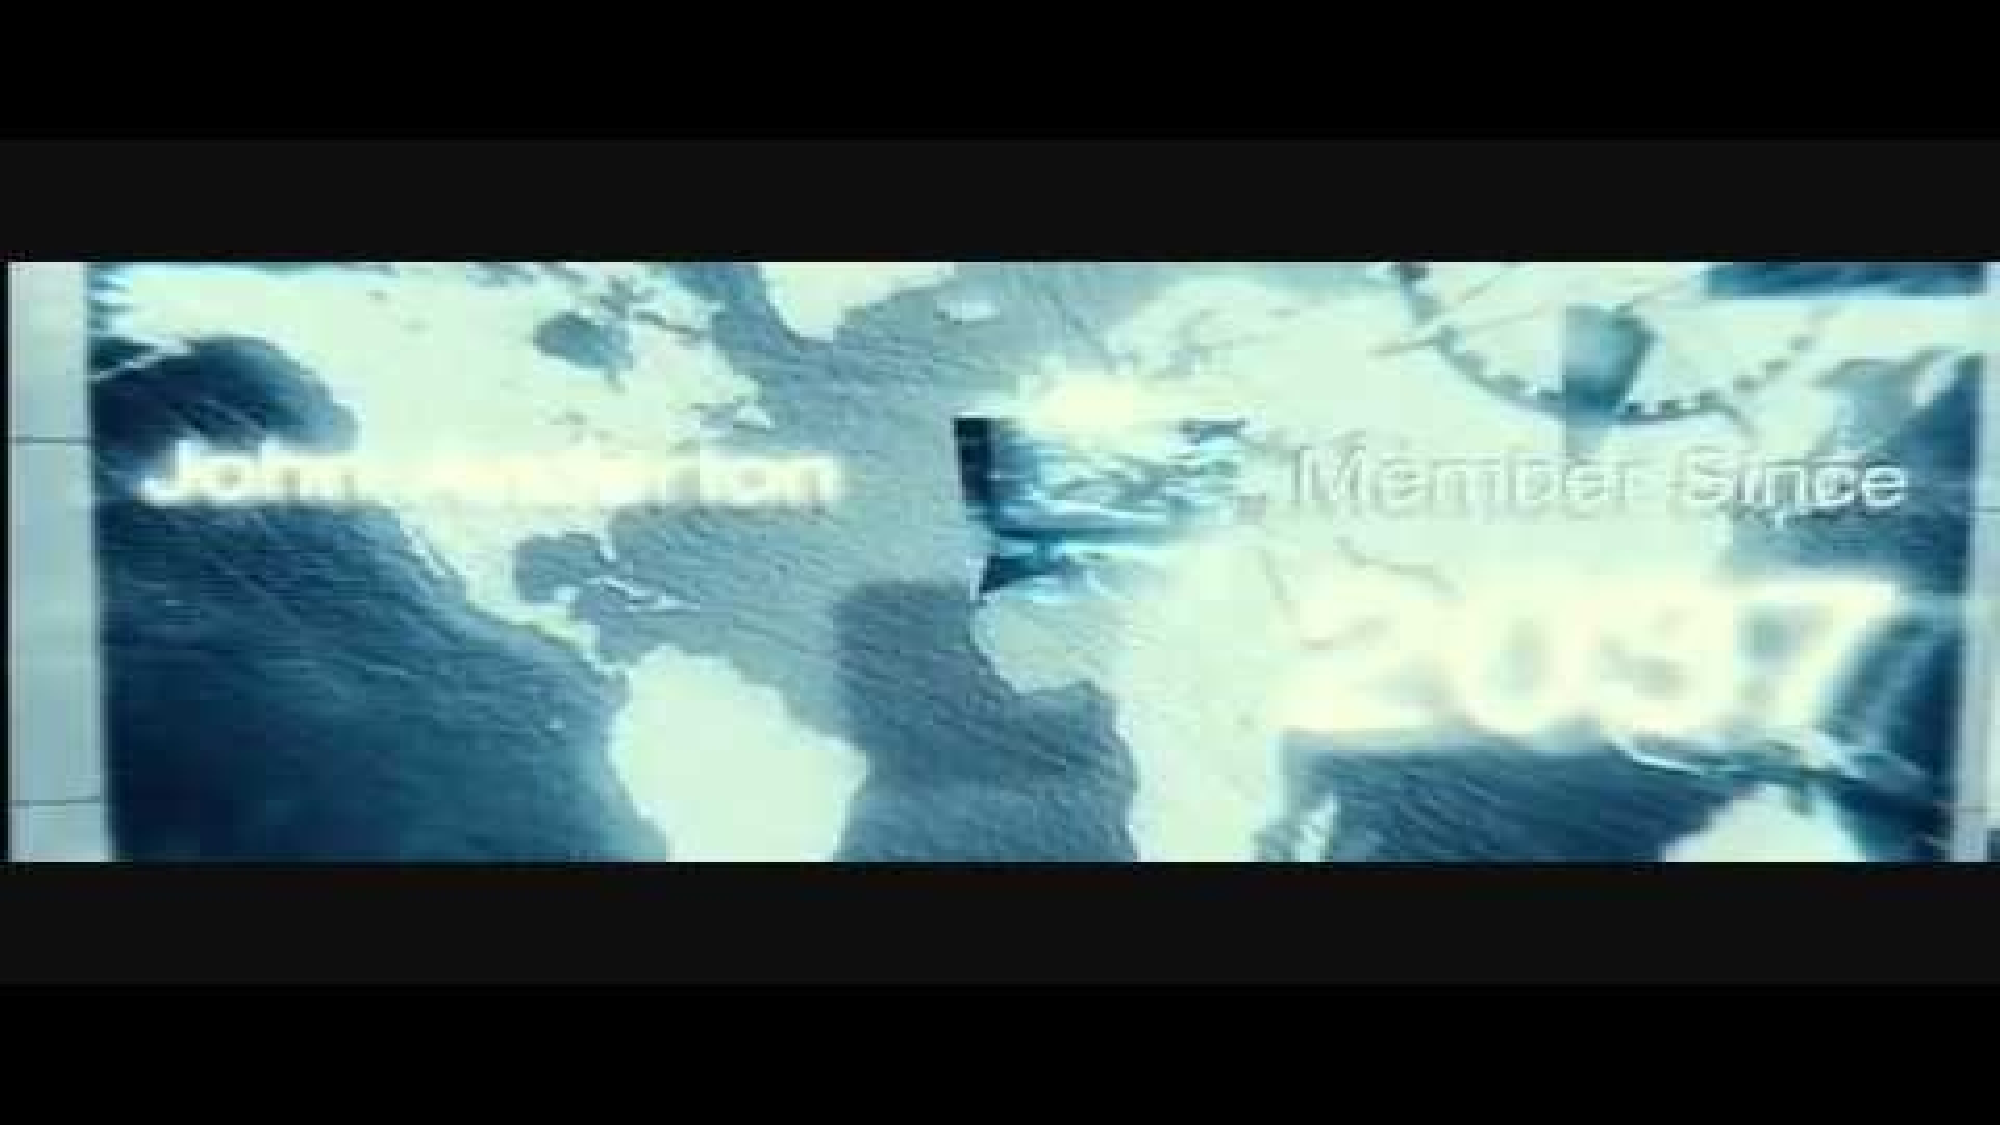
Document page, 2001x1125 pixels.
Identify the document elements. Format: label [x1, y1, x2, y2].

text_box [0, 0, 2000, 1125]
